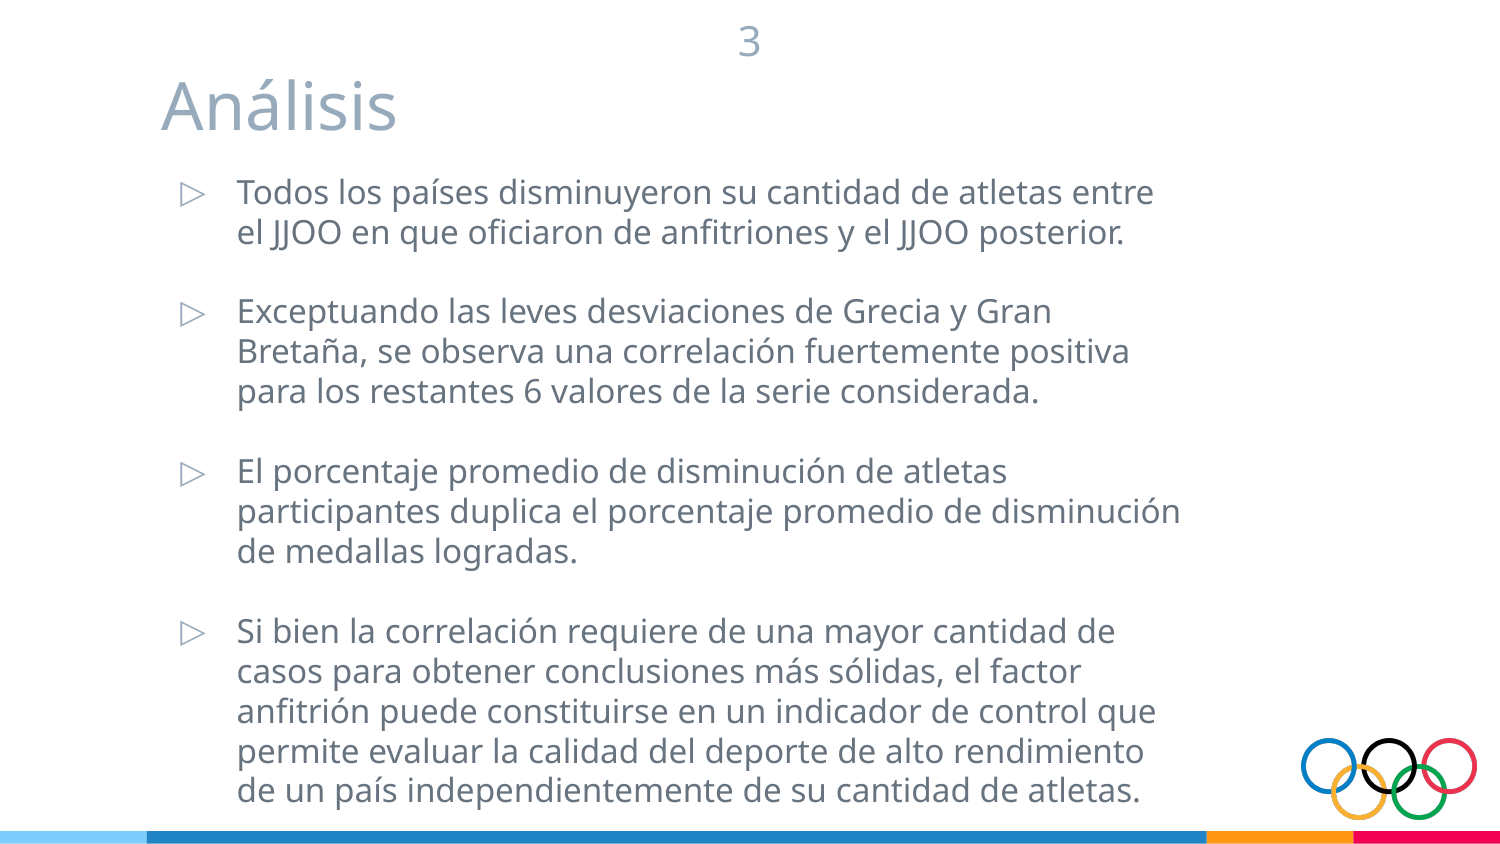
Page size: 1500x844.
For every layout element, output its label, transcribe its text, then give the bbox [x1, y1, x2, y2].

title Análisis [146, 52, 1207, 155]
list Todos los países disminuyeron su cantidad de atletas entre el JJOO en que oficiaron de anfitriones y el JJOO posterior. Exceptuando las leves desviaciones de Grecia y Gran Bretaña, se observa una correlación fuertemente positiva para los restantes 6 valores de la serie considerada. El porcentaje promedio de disminución de atletas participantes duplica el porcentaje promedio de disminución de medallas logradas. Si bien la correlación requiere de una mayor cantidad de casos para obtener conclusiones más sólidas, el factor anfitrión puede constituirse en un indicador de control que permite evaluar la calidad del deporte de alto rendimiento de un país independientemente de su cantidad de atletas. [146, 155, 1207, 739]
text_box 3 [0, 0, 1500, 52]
picture [1301, 738, 1477, 820]
